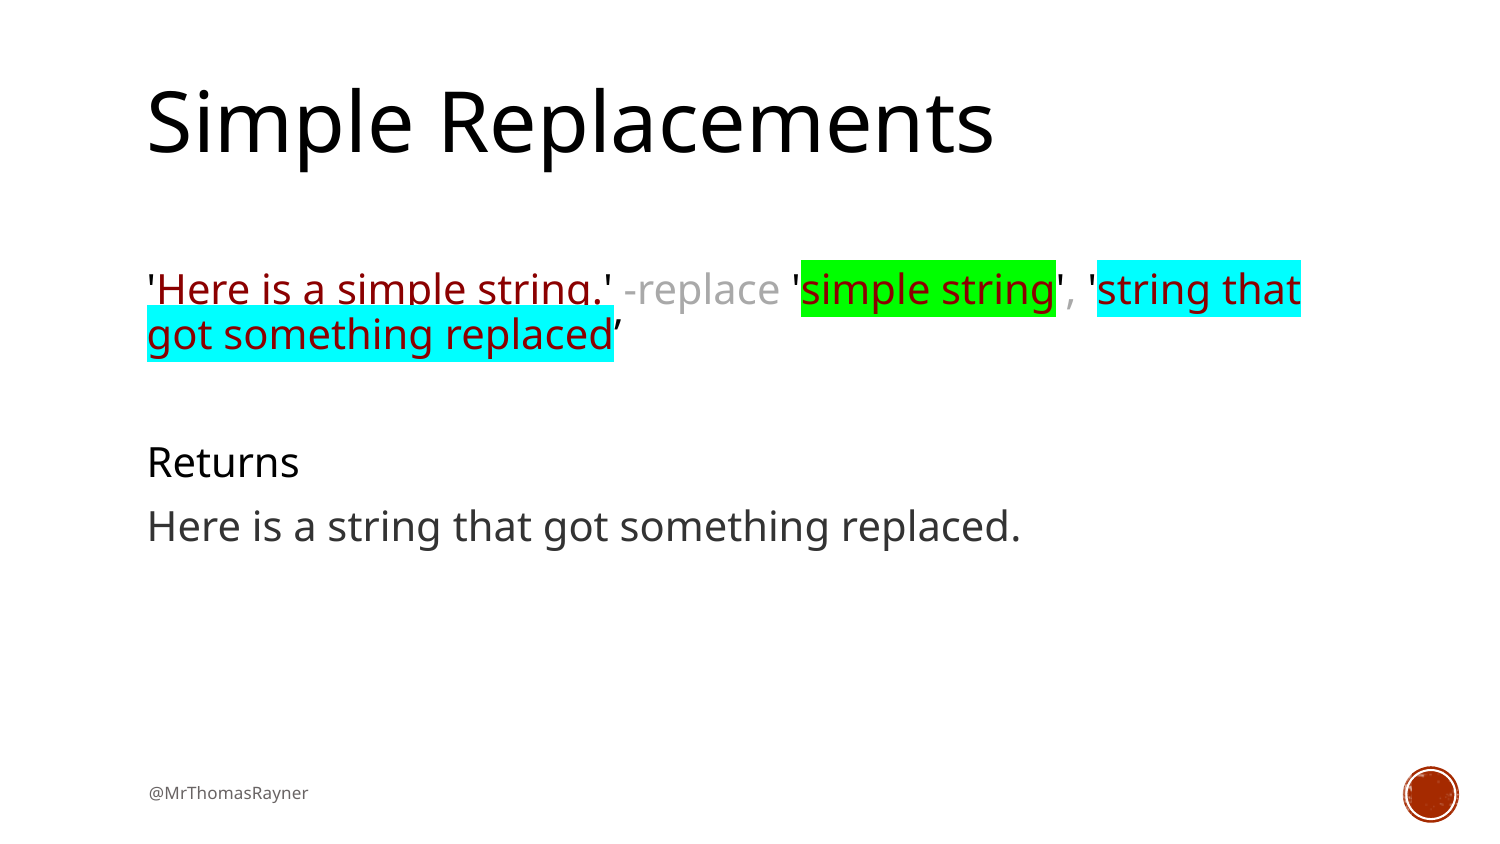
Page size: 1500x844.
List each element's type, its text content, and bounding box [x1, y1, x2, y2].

list 'Here is a simple string.' -replace 'simple string', 'string that got something replaced’ Returns Here is a string that got something replaced. [131, 261, 1370, 760]
footer @MrThomasRayner [133, 771, 913, 817]
title Simple Replacements [131, 59, 1370, 192]
